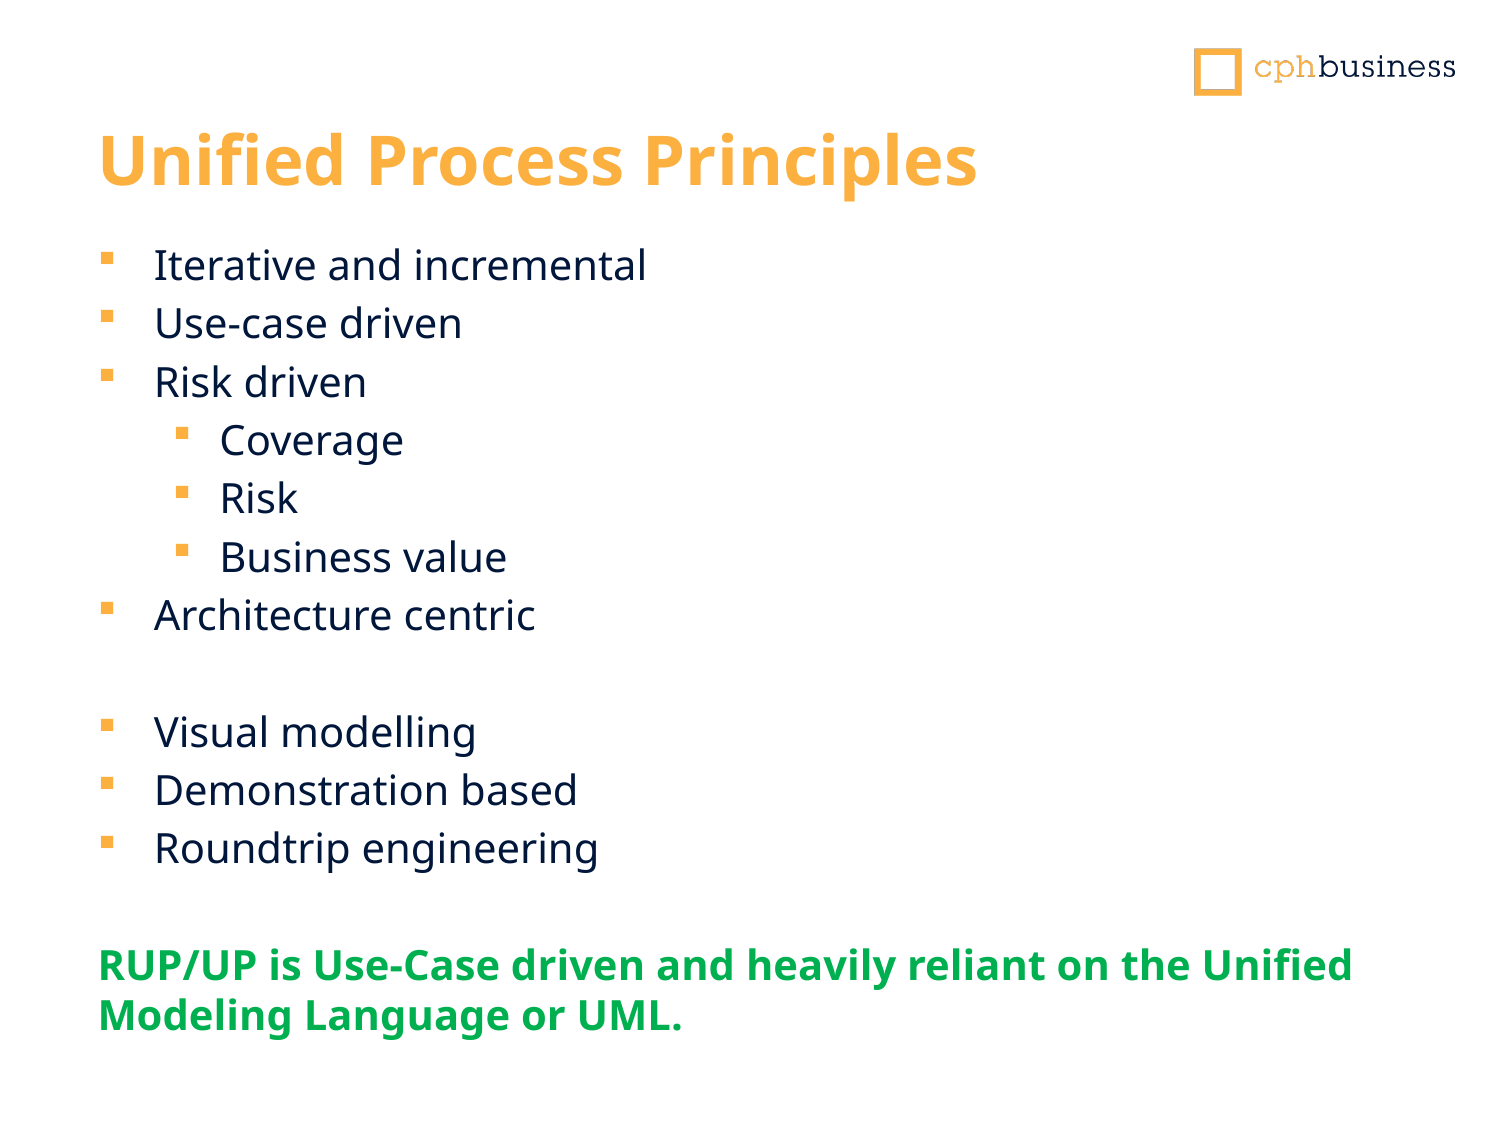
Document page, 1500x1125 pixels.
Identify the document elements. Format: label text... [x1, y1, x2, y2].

list Unified Process Principles [83, 109, 1411, 231]
picture [1147, 1, 1500, 143]
list Iterative and incremental Use-case driven Risk driven Coverage Risk Business value Architecture centric Visual modelling Demonstration based Roundtrip engineering RUP/UP is Use-Case driven and heavily reliant on the Unified Modeling Language or UML. [83, 231, 1411, 1059]
